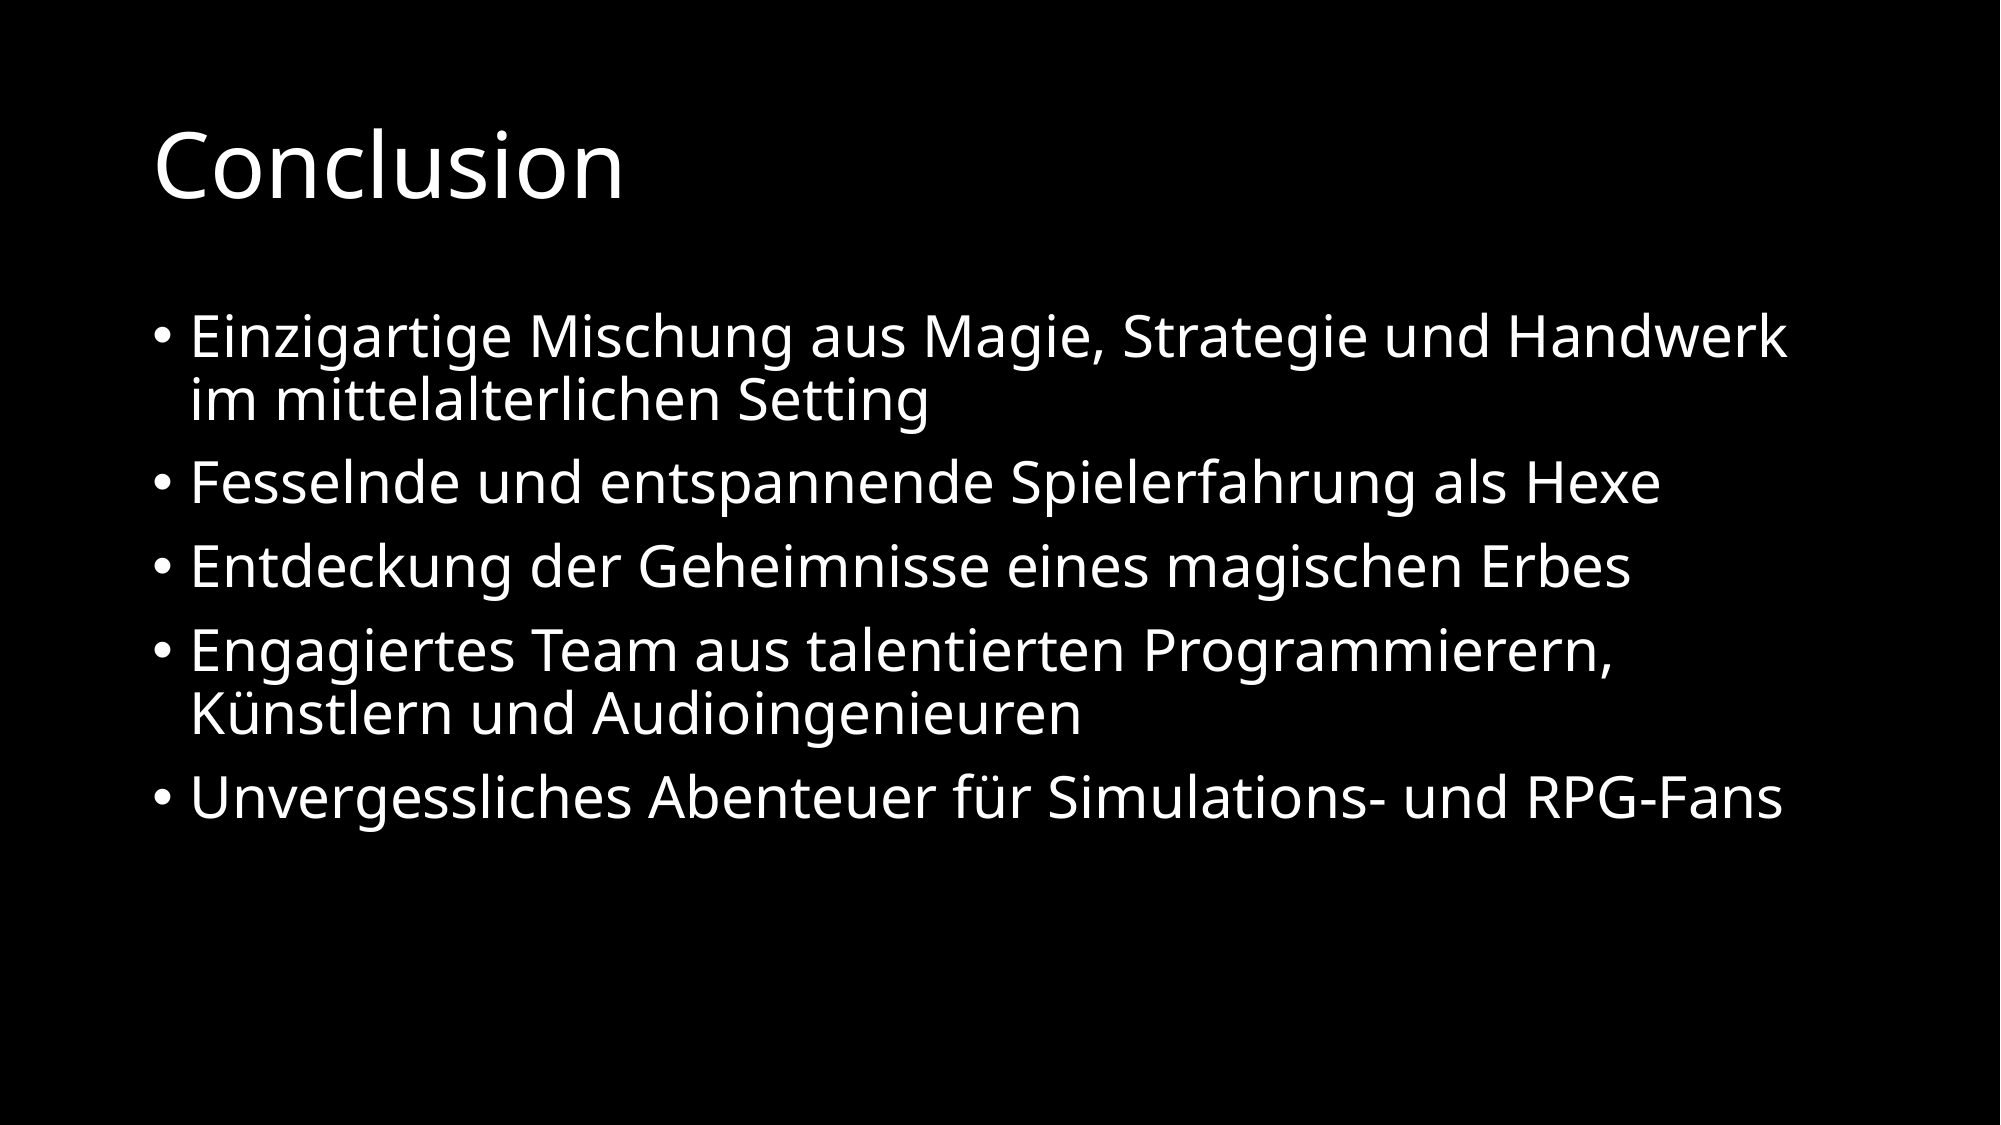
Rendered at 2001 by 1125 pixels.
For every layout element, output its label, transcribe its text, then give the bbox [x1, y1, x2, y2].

title Conclusion [137, 59, 1863, 278]
list Einzigartige Mischung aus Magie, Strategie und Handwerk im mittelalterlichen Setting Fesselnde und entspannende Spielerfahrung als Hexe Entdeckung der Geheimnisse eines magischen Erbes Engagiertes Team aus talentierten Programmierern, Künstlern und Audioingenieuren Unvergessliches Abenteuer für Simulations- und RPG-Fans [137, 299, 1863, 1014]
